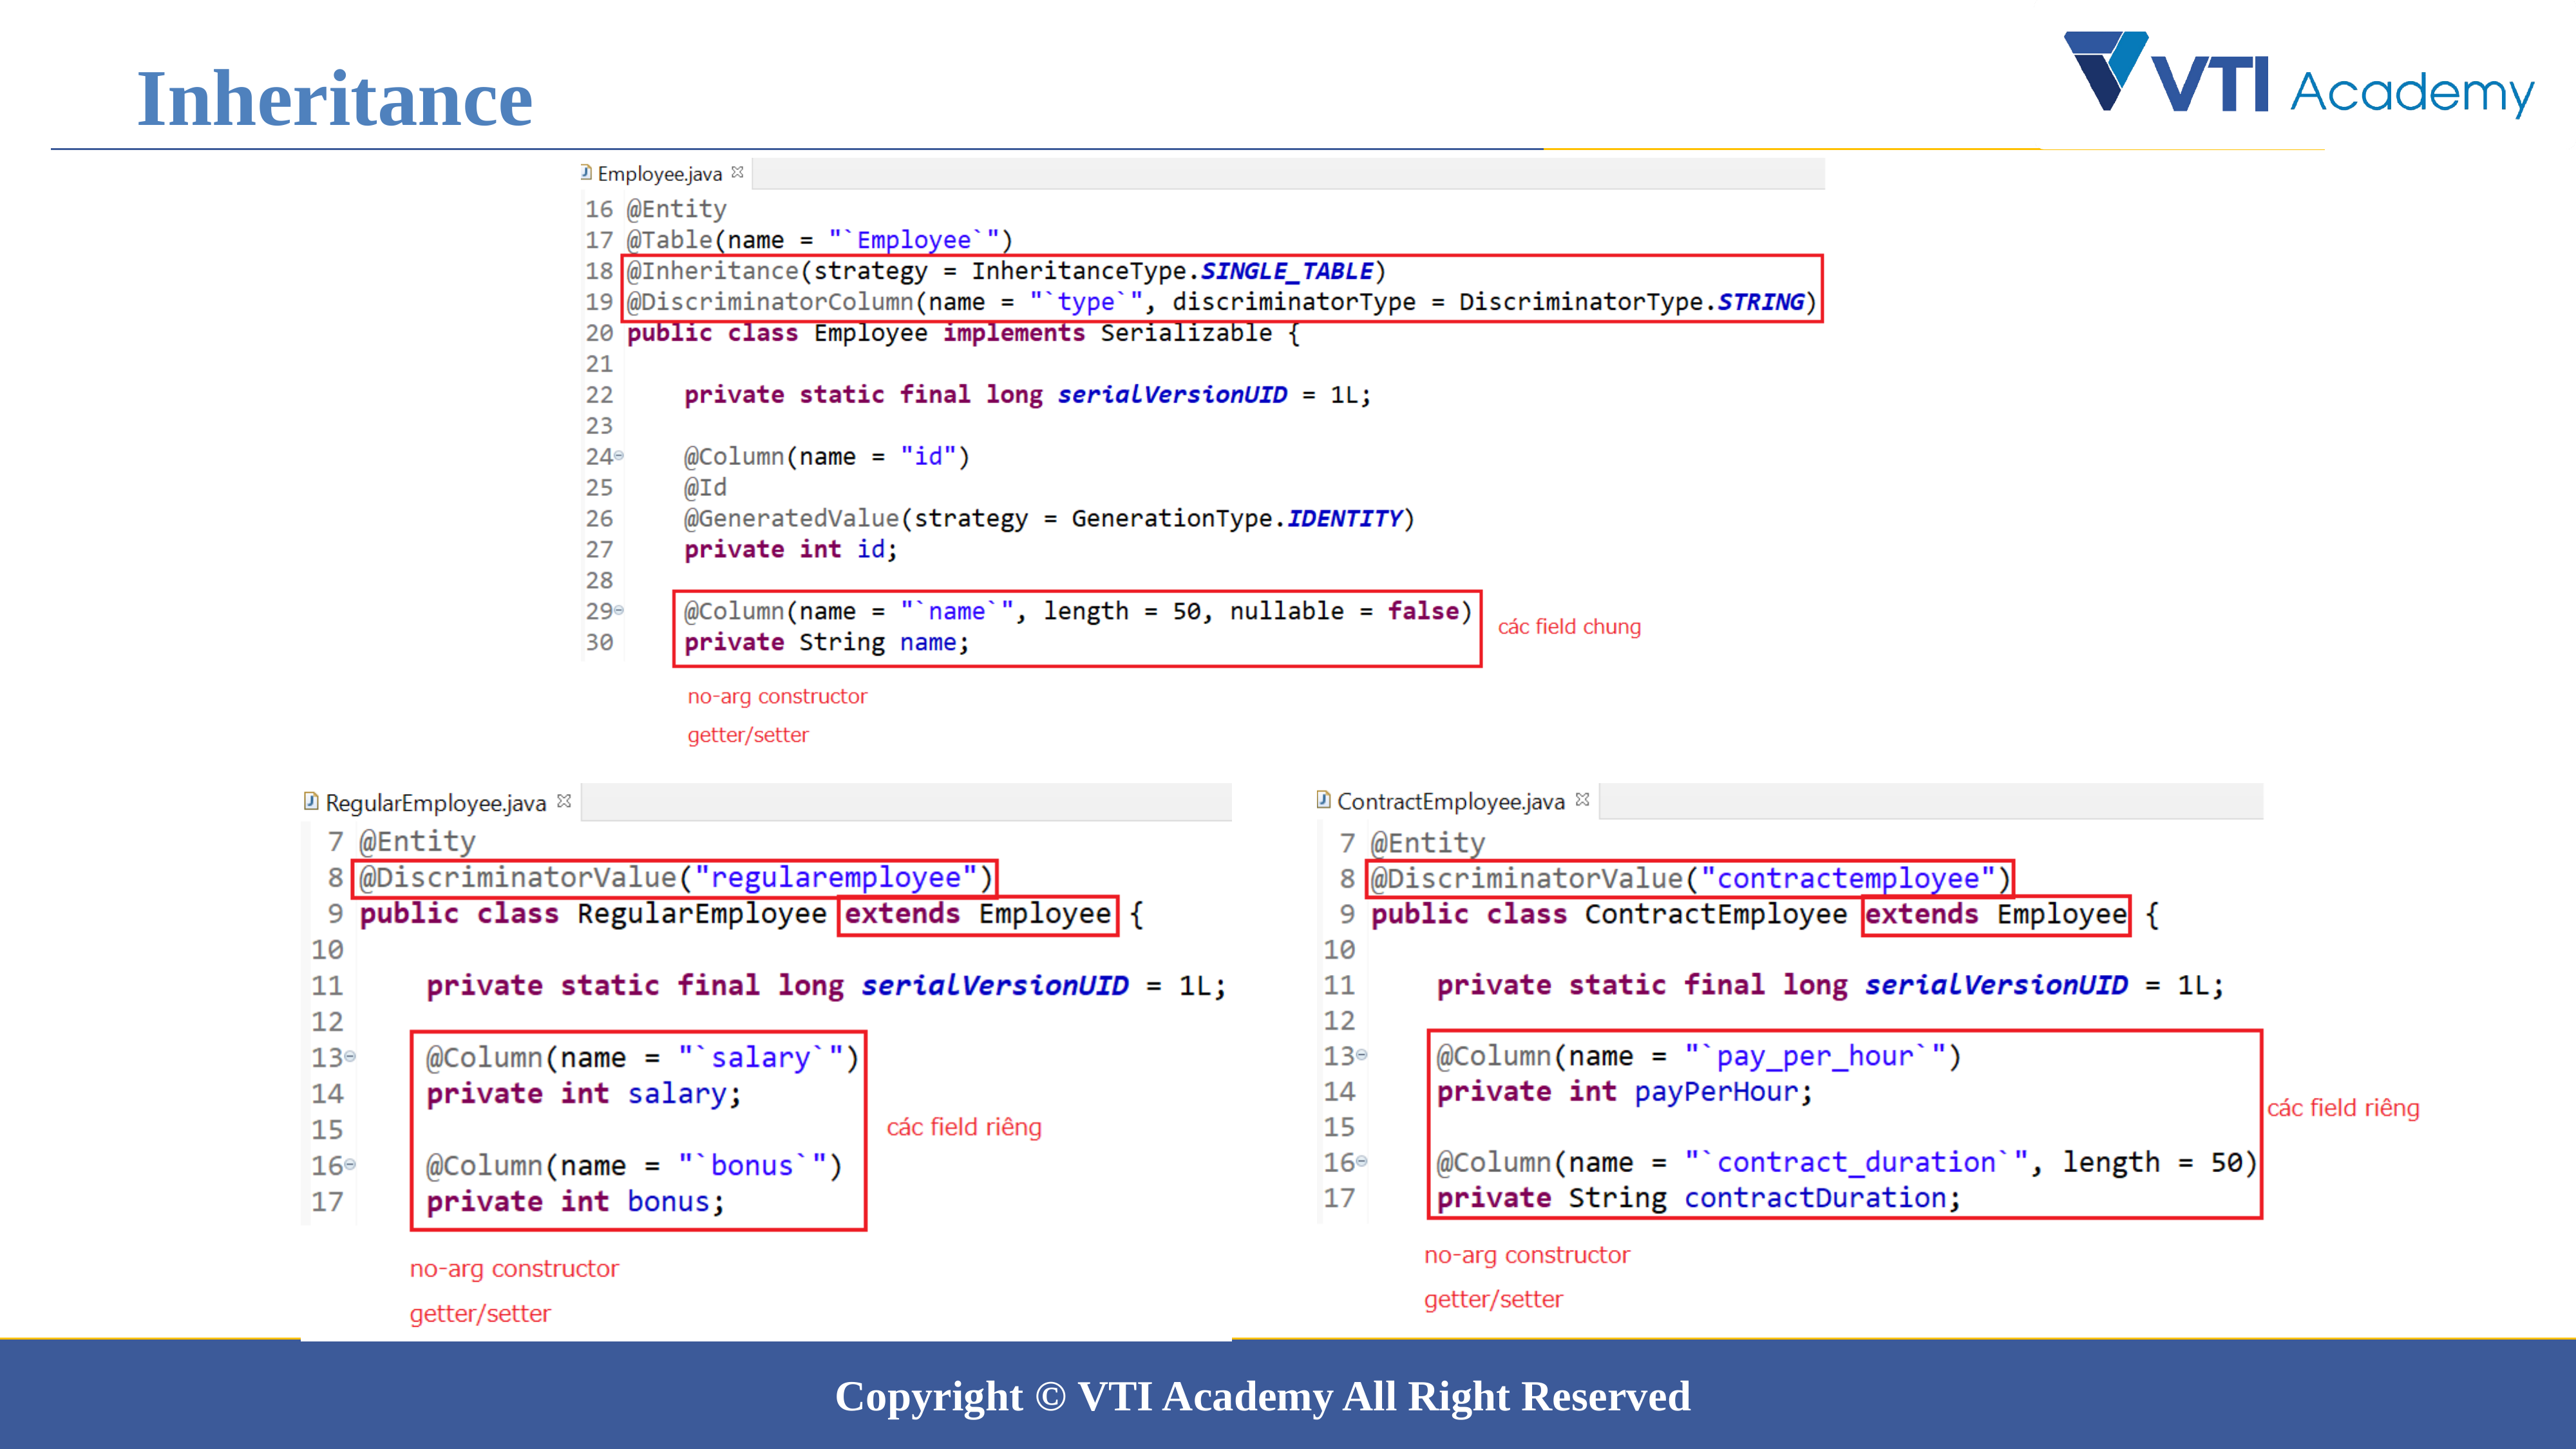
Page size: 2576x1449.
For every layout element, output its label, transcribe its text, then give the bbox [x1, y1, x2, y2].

picture [300, 783, 1232, 1342]
text_box Inheritance [126, 60, 1329, 126]
picture [2034, 0, 2576, 149]
picture [581, 158, 1831, 760]
picture [1317, 783, 2425, 1327]
